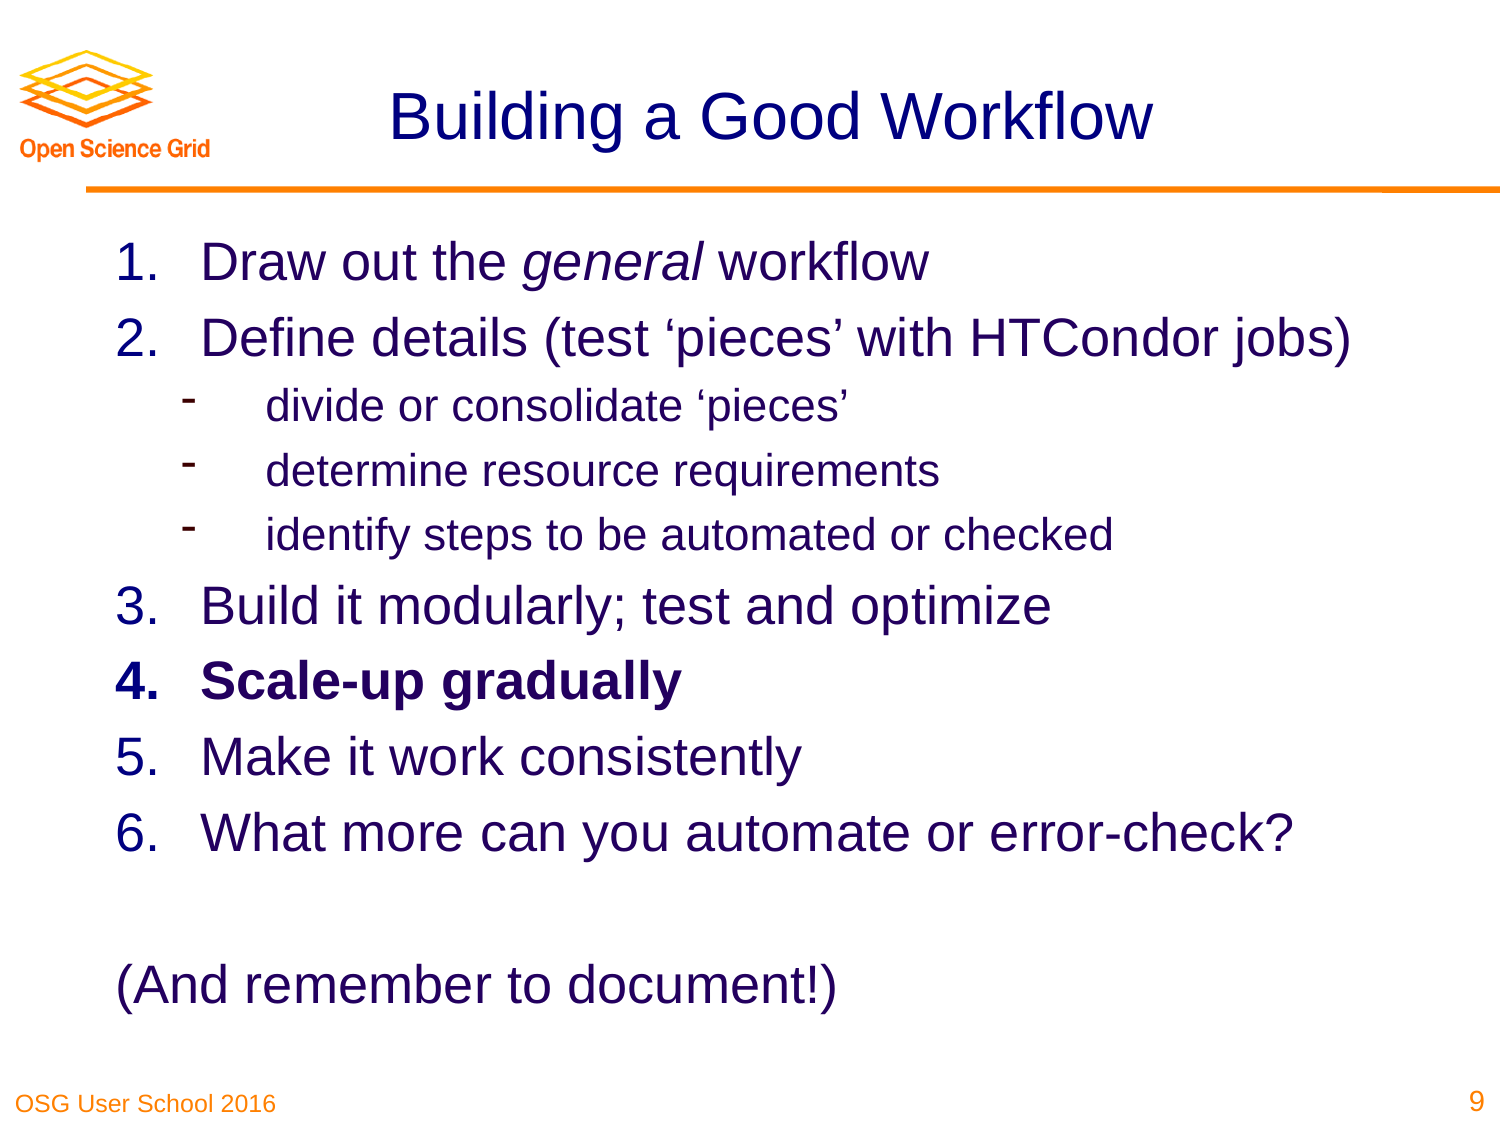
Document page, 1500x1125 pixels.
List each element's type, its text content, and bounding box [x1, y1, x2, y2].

title Building a Good Workflow [201, 18, 1342, 207]
list Draw out the general workflow Define details (test ‘pieces’ with HTCondor jobs) divide or consolidate ‘pieces’ determine resource requirements identify steps to be automated or checked Build it modularly; test and optimize Scale-up gradually Make it work consistently What more can you automate or error-check? (And remember to document!) [100, 218, 1463, 1019]
slide_number 9 [1430, 1049, 1500, 1125]
picture [0, 27, 201, 179]
